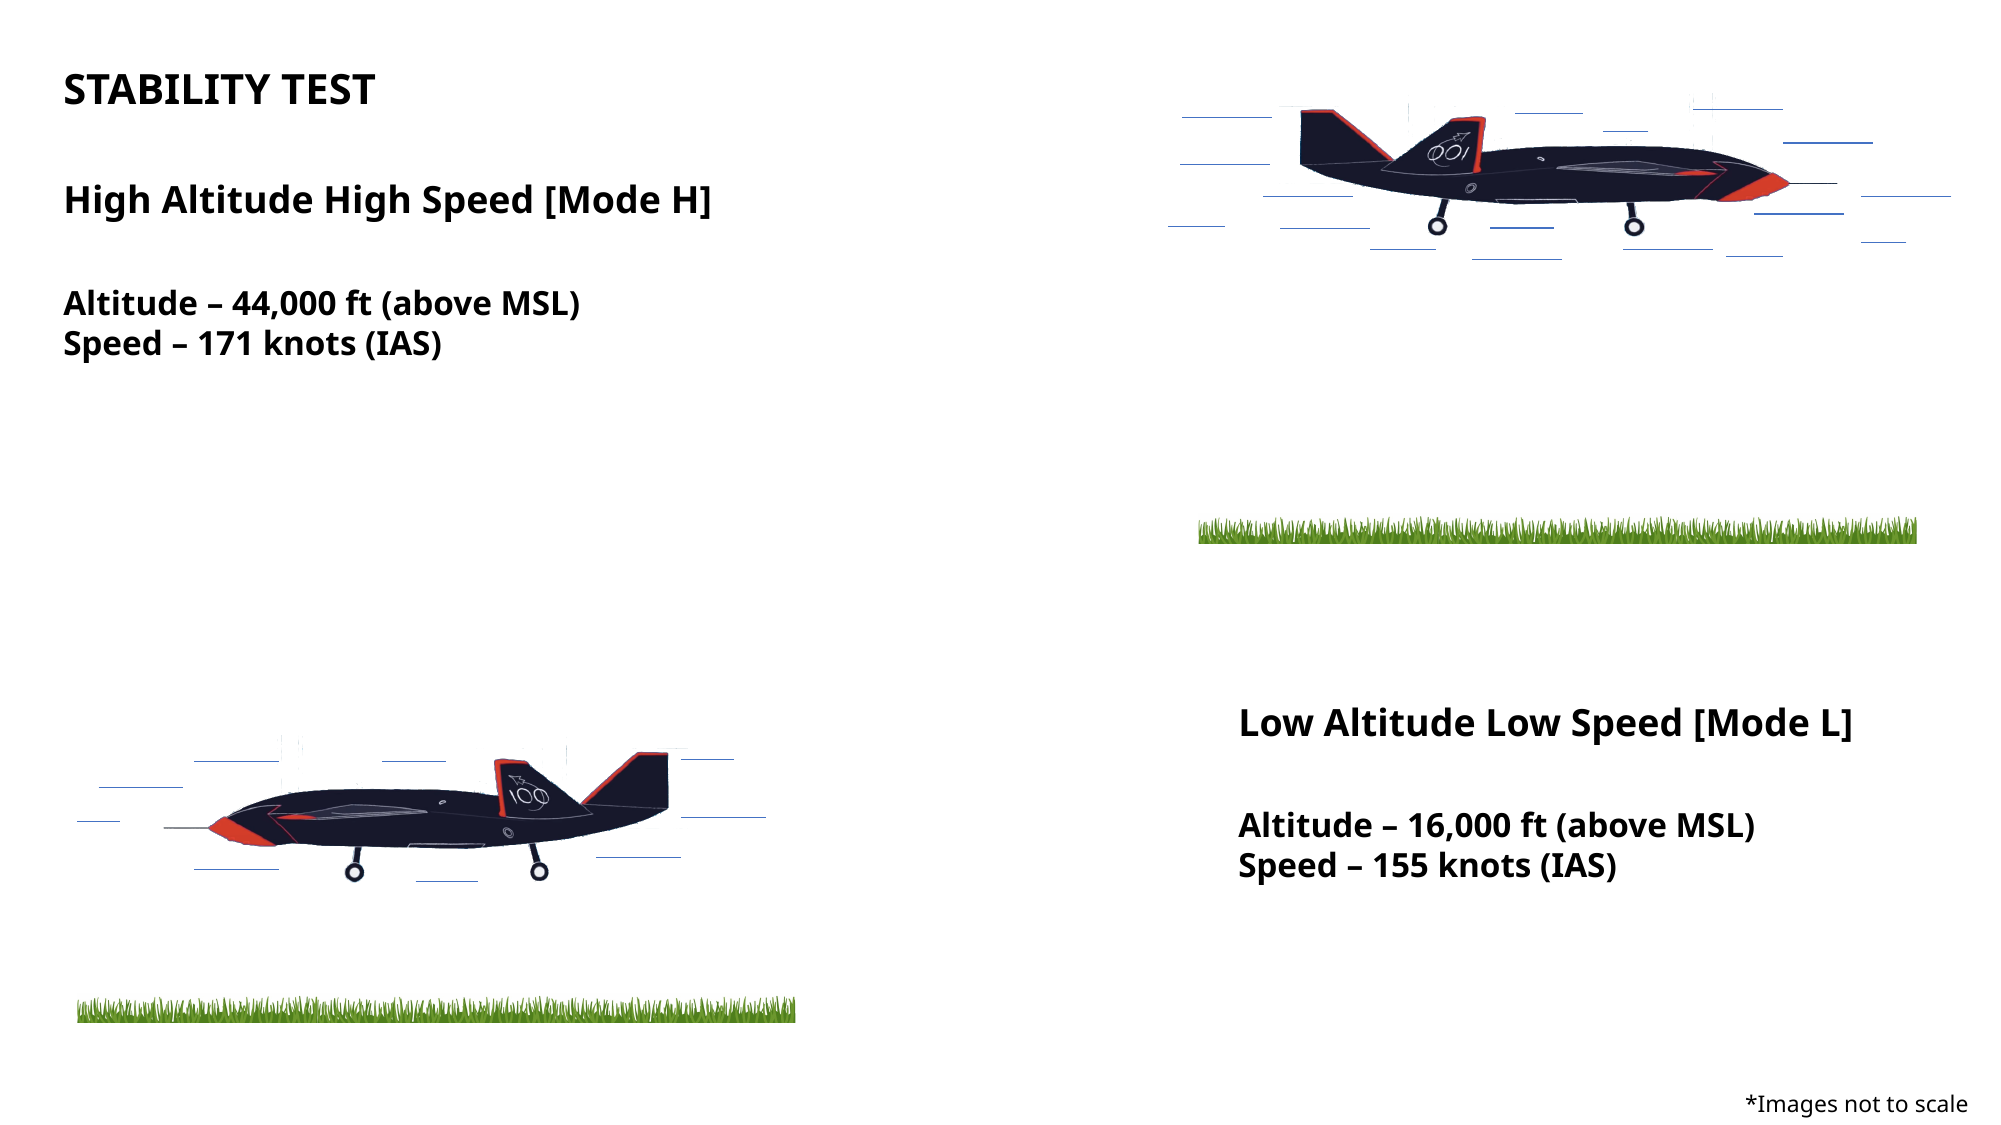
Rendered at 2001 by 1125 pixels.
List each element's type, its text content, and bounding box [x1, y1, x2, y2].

text_box Altitude – 16,000 ft (above MSL) Speed – 155 knots (IAS) [1223, 797, 1912, 892]
text_box High Altitude High Speed [Mode H] [48, 169, 737, 229]
text_box Altitude – 44,000 ft (above MSL) Speed – 171 knots (IAS) [48, 274, 737, 370]
text_box STABILITY TEST [48, 55, 725, 121]
text_box *Images not to scale [1730, 1082, 2000, 1125]
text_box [1168, 93, 1952, 544]
text_box Low Altitude Low Speed [Mode L] [1223, 691, 1912, 752]
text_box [77, 735, 796, 1023]
